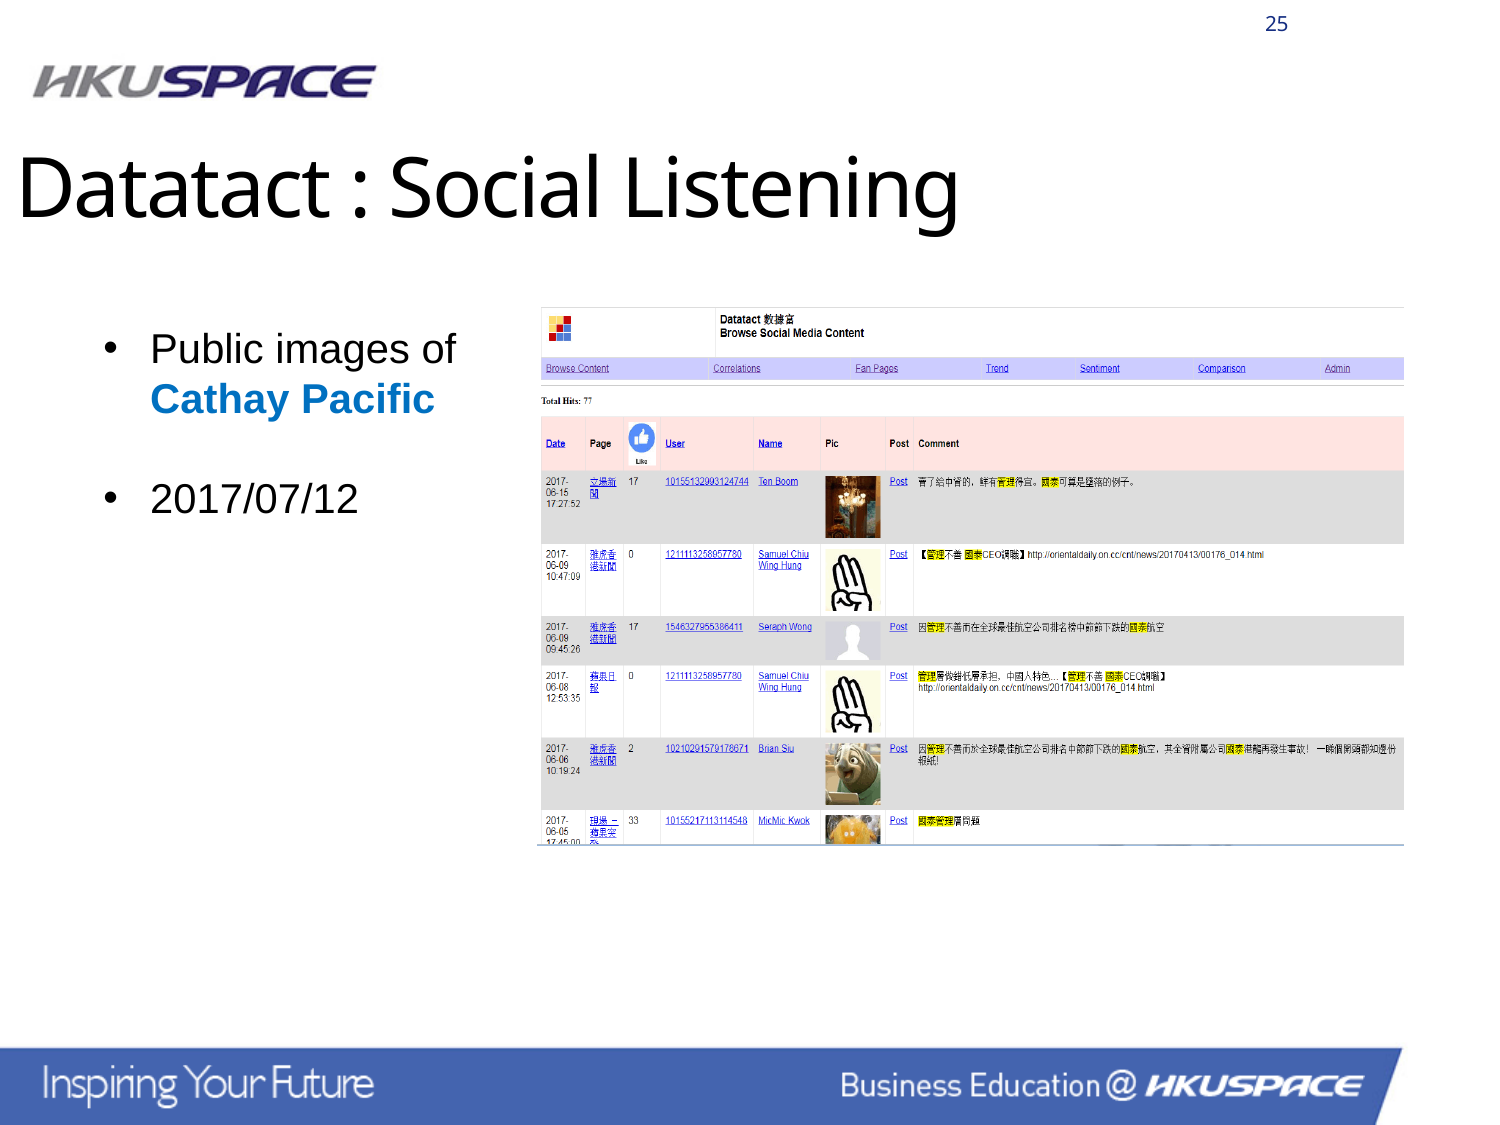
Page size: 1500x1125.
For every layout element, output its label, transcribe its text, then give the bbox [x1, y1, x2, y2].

text_box Datatact : Social Listening [0, 101, 1325, 266]
slide_number 25 [1250, 3, 1425, 57]
text_box Public images of Cathay Pacific 2017/07/12 [88, 314, 491, 575]
picture [0, 0, 1500, 1125]
